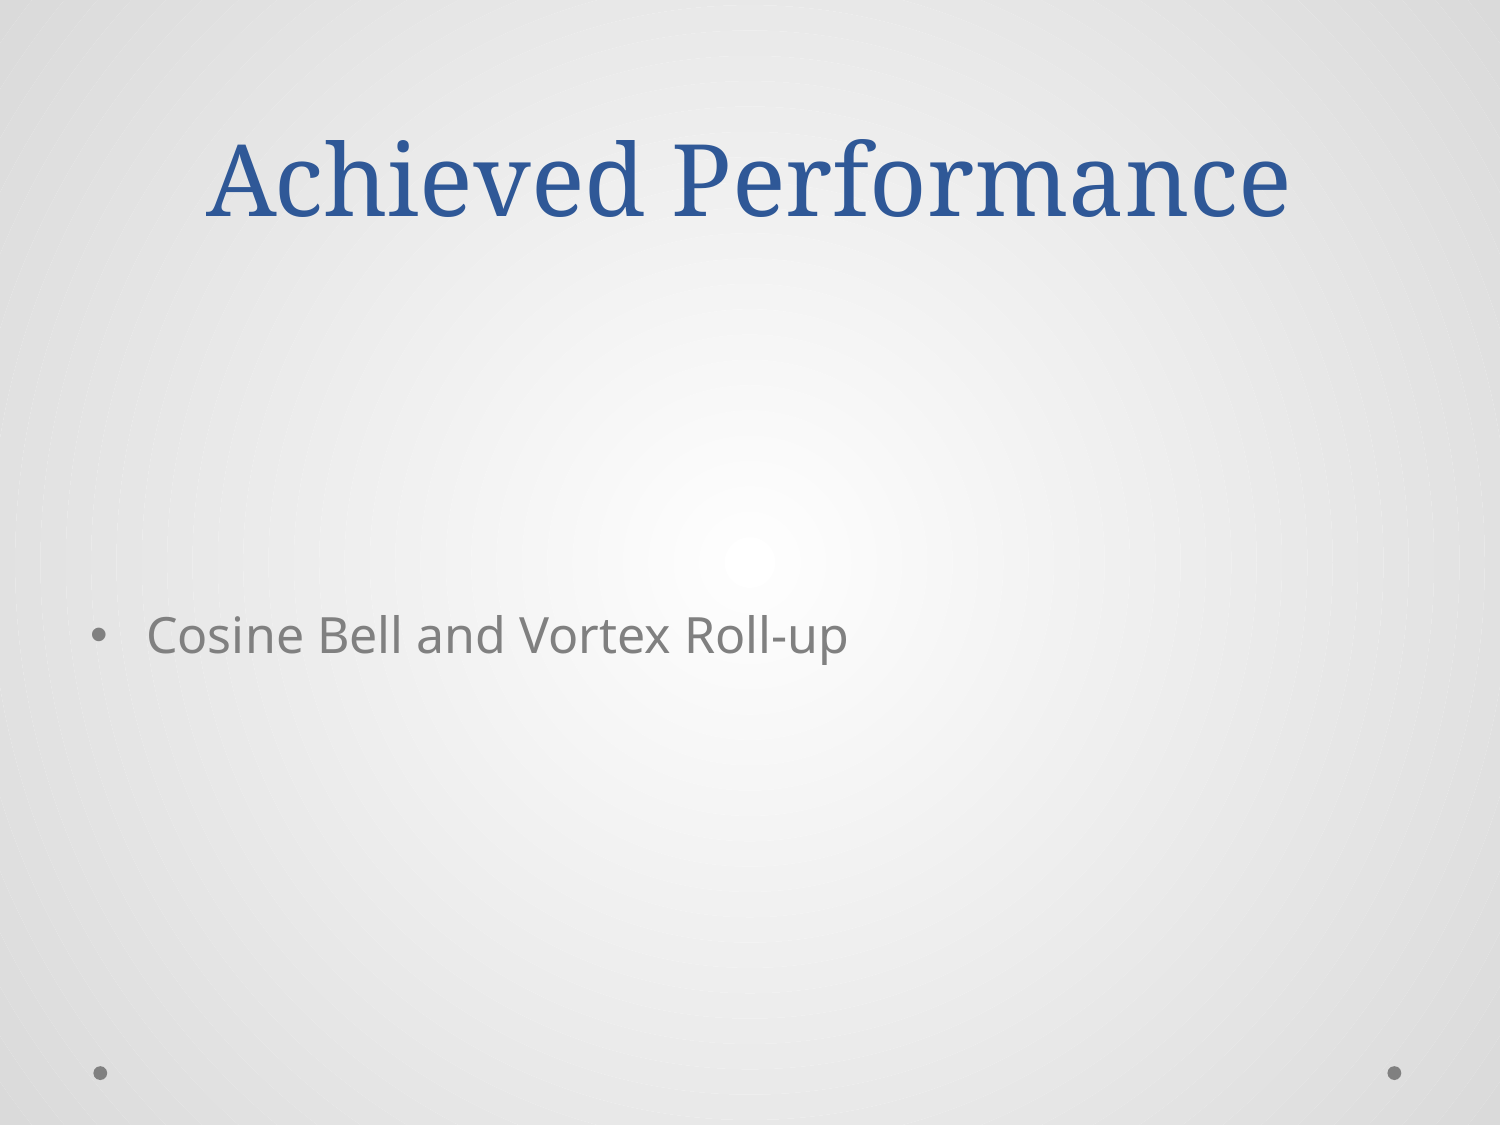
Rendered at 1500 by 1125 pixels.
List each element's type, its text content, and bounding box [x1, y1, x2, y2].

title Achieved Performance [75, 0, 1425, 245]
list Cosine Bell and Vortex Roll-up [75, 262, 1425, 1005]
